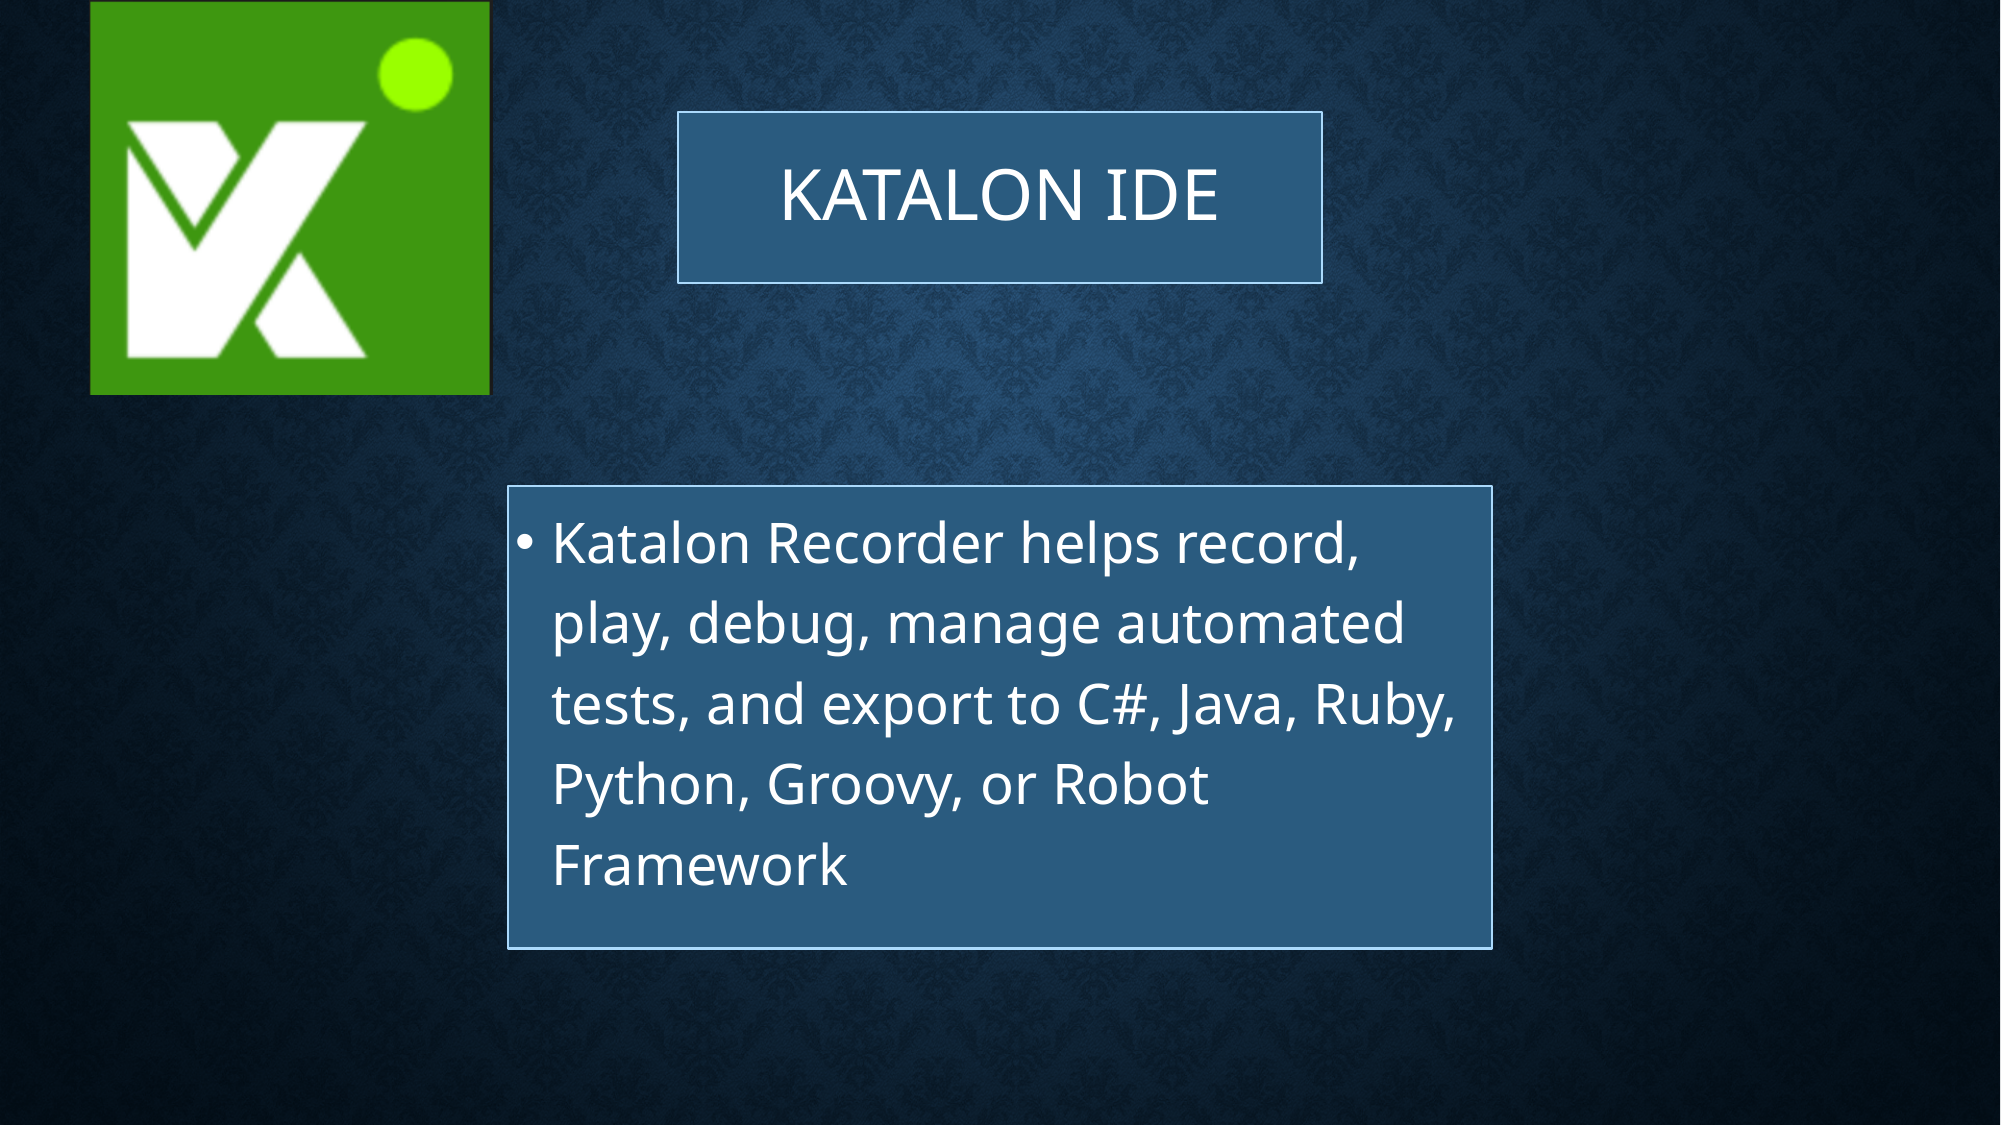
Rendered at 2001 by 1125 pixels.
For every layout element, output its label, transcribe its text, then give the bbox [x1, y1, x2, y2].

title Katalon ide [677, 111, 1323, 284]
picture [0, 0, 2001, 1125]
list Katalon Recorder helps record, play, debug, manage automated tests, and export to C#, Java, Ruby, Python, Groovy, or Robot Framework [507, 485, 1493, 950]
